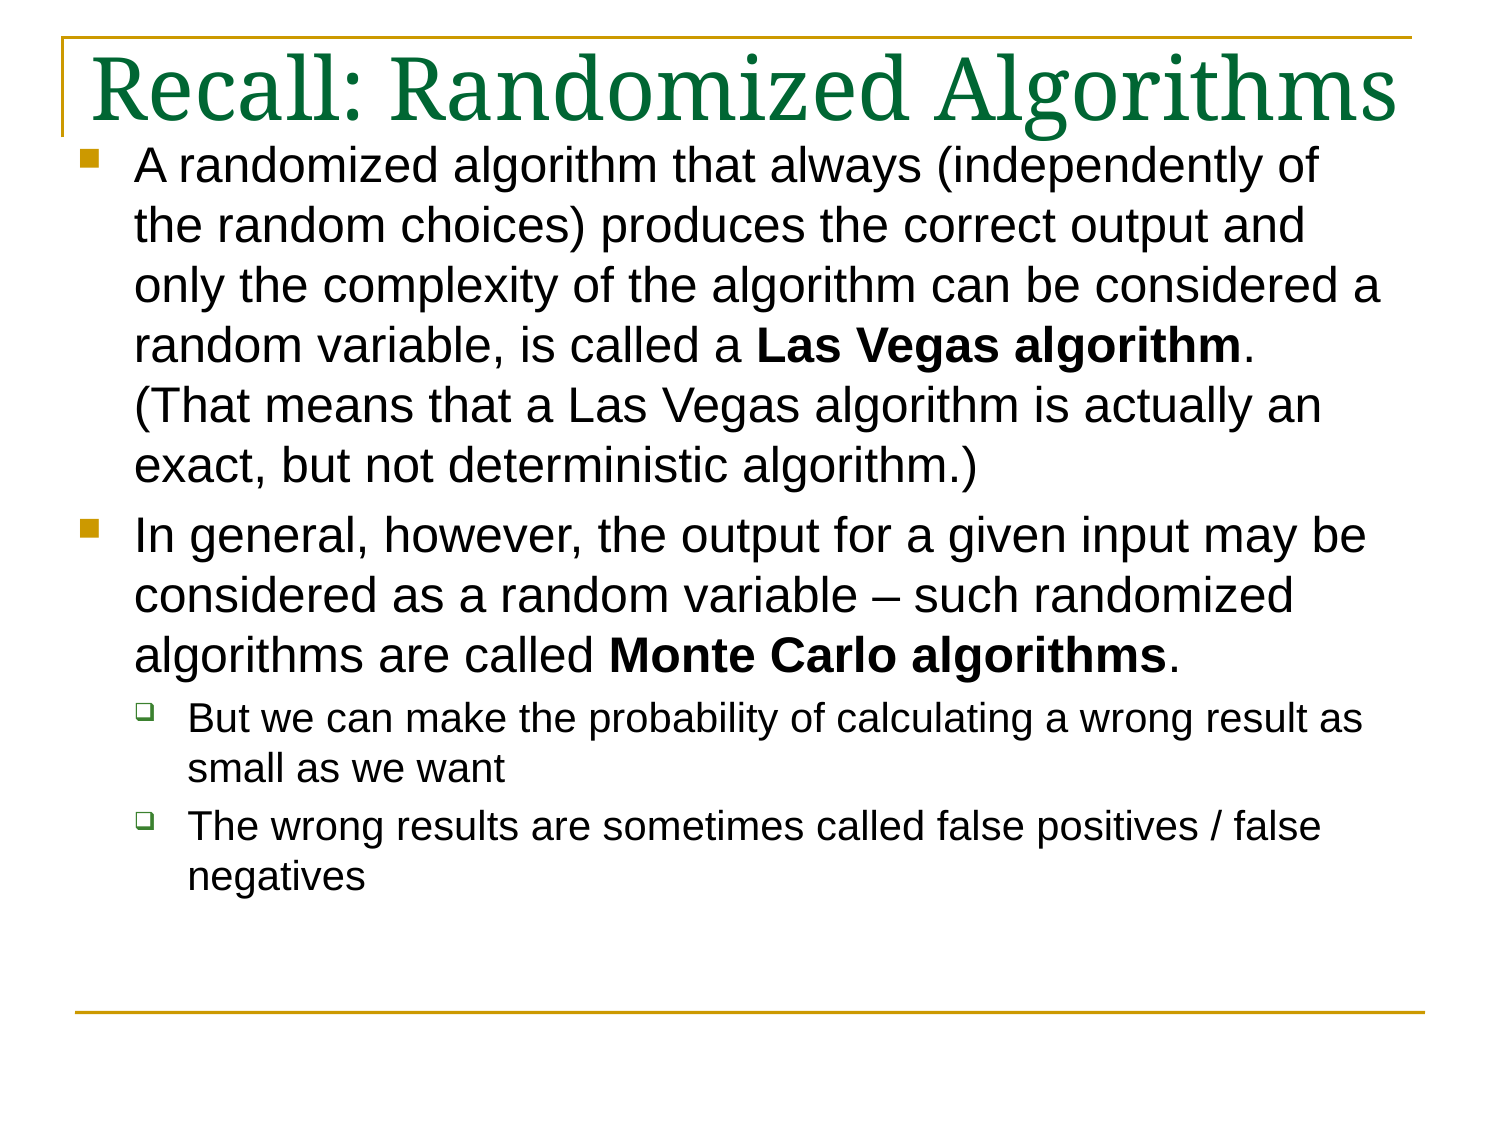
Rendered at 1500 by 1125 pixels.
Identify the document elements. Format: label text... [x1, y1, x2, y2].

list A randomized algorithm that always (independently of the random choices) produces the correct output and only the complexity of the algorithm can be considered a random variable, is called a Las Vegas algorithm. (That means that a Las Vegas algorithm is actually an exact, but not deterministic algorithm.) In general, however, the output for a given input may be considered as a random variable – such randomized algorithms are called Monte Carlo algorithms. But we can make the probability of calculating a wrong result as small as we want The wrong results are sometimes called false positives / false negatives [62, 125, 1413, 869]
title Recall: Randomized Algorithms [75, 24, 1425, 212]
